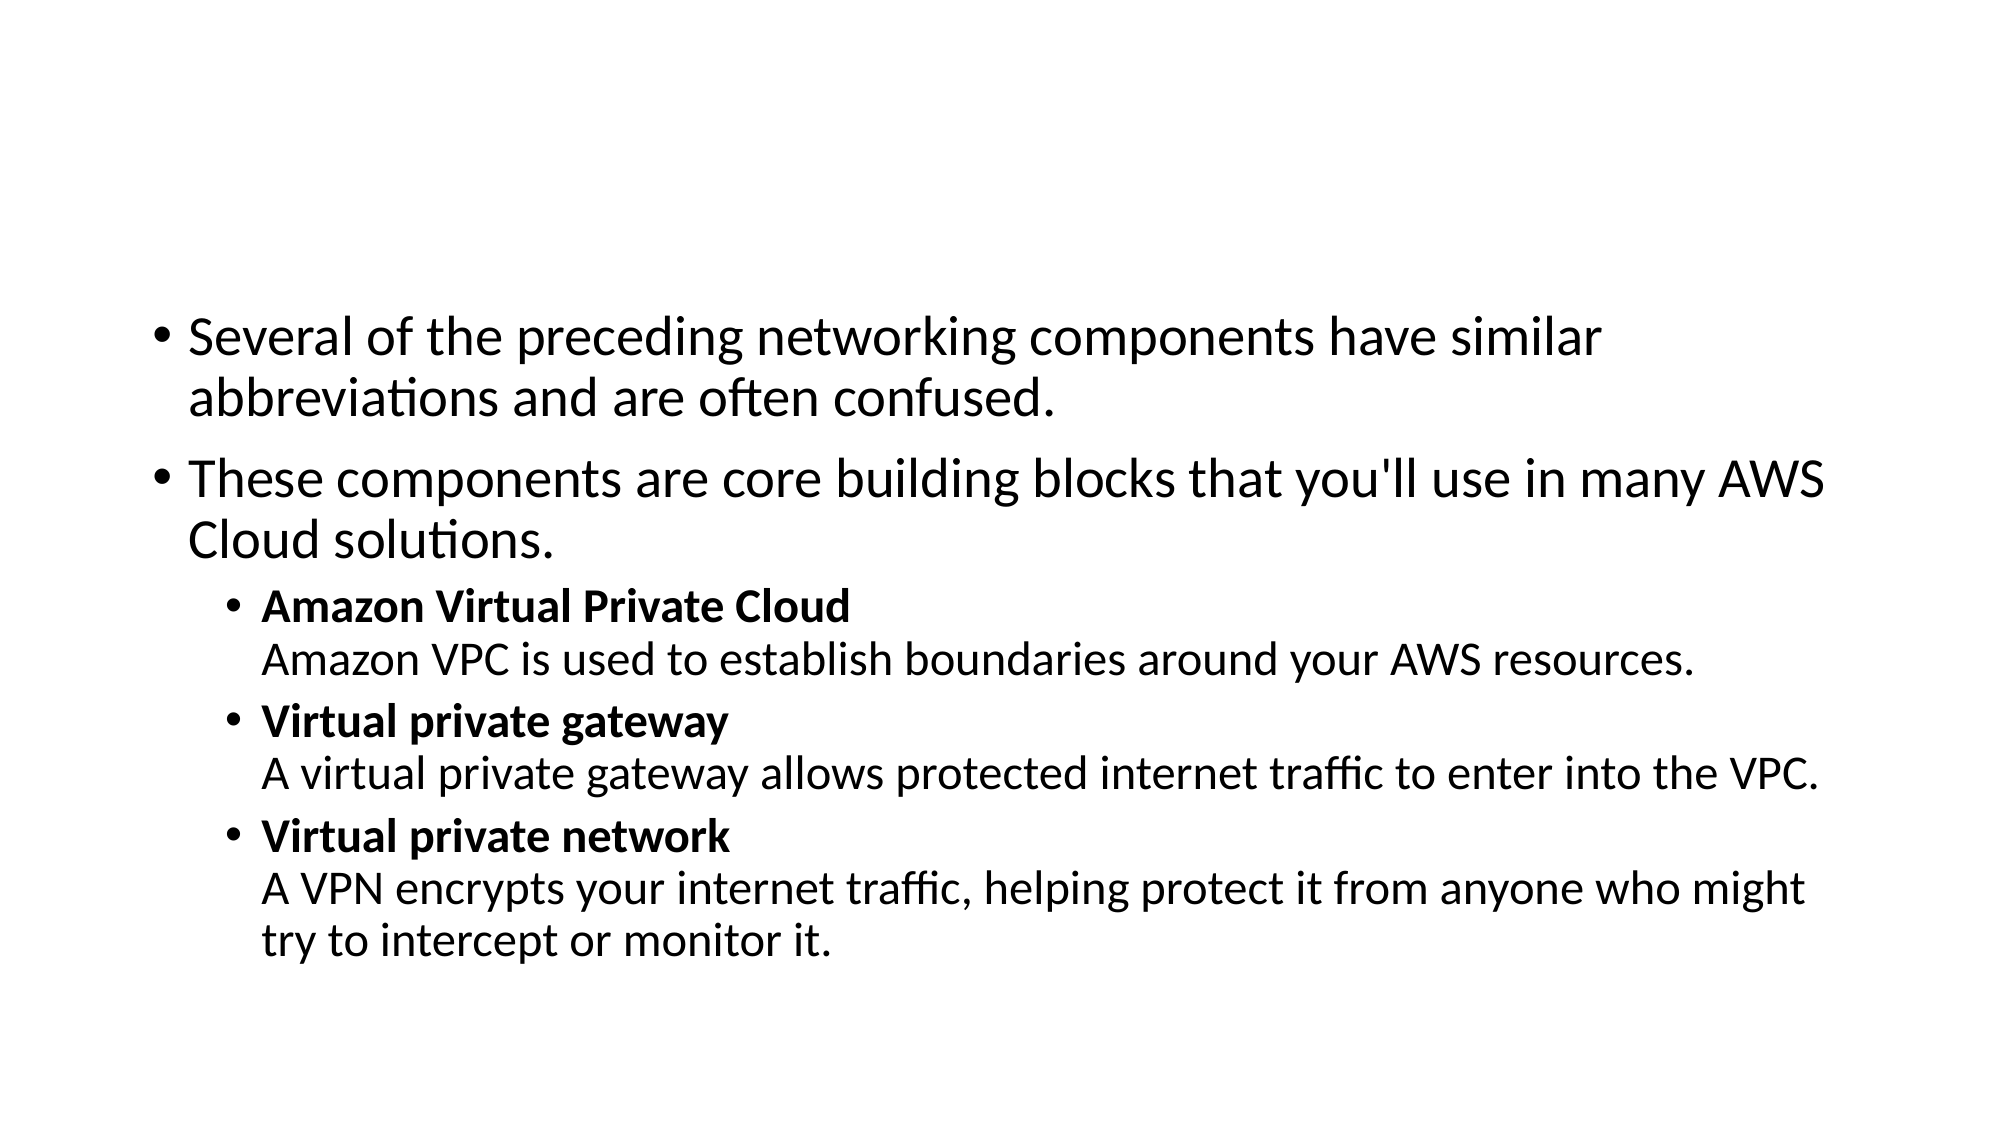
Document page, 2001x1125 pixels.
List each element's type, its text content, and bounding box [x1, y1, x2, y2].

list Several of the preceding networking components have similar abbreviations and are often confused. These components are core building blocks that you'll use in many AWS Cloud solutions. Amazon Virtual Private Cloud Amazon VPC is used to establish boundaries around your AWS resources. Virtual private gateway A virtual private gateway allows protected internet traffic to enter into the VPC. Virtual private network A VPN encrypts your internet traffic, helping protect it from anyone who might try to intercept or monitor it. [137, 299, 1863, 1014]
